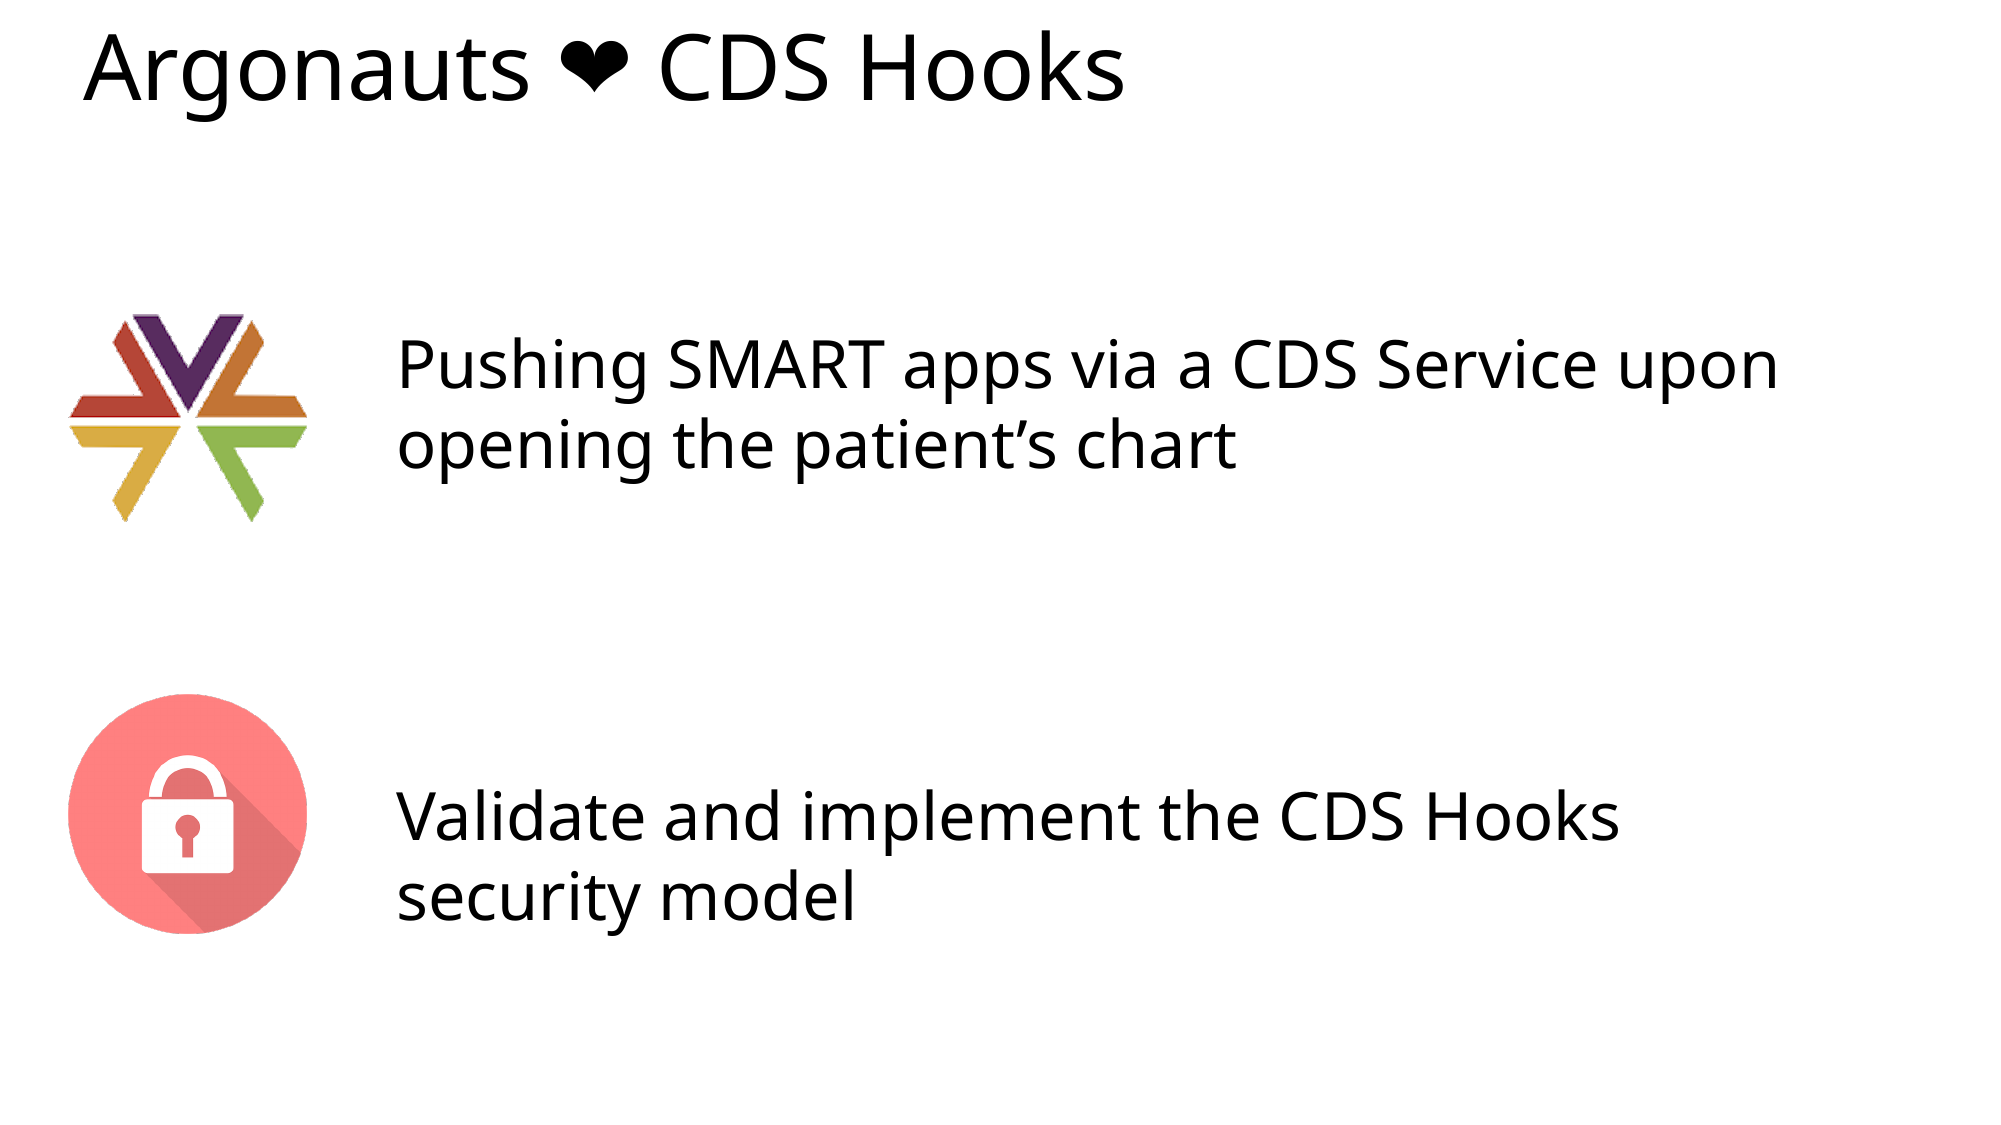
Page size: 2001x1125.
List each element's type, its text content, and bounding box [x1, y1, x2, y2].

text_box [67, 314, 1871, 522]
title Argonauts ❤️ CDS Hooks [68, 0, 1871, 142]
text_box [67, 694, 1871, 934]
